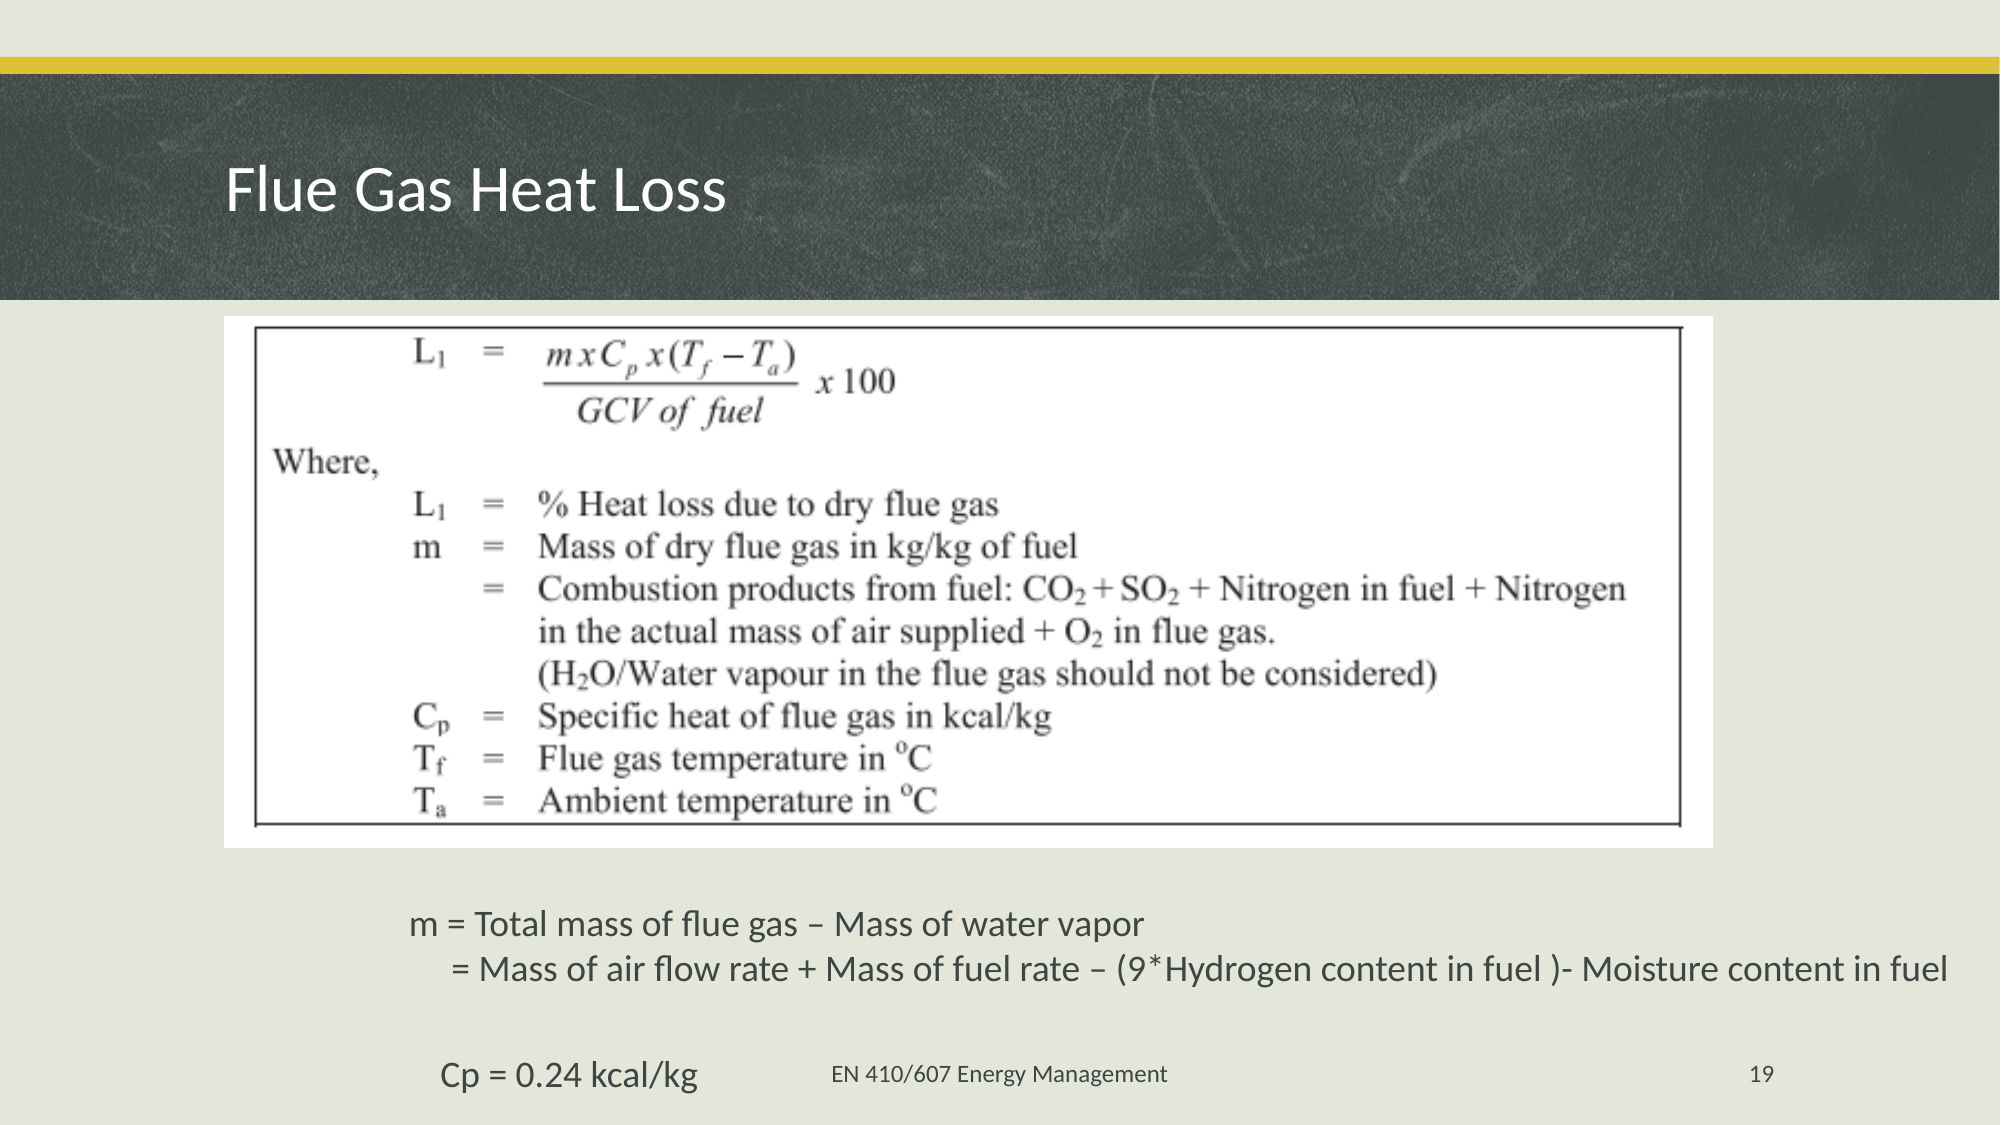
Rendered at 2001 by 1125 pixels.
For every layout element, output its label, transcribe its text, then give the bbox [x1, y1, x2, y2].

picture [0, 74, 2000, 300]
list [224, 316, 1713, 848]
title Flue Gas Heat Loss [210, 76, 1790, 300]
slide_number 19 [1466, 1042, 1790, 1103]
footer EN 410/607 Energy Management [795, 1042, 1466, 1103]
text_box Cp = 0.24 kcal/kg [425, 1042, 795, 1103]
text_box m = Total mass of flue gas – Mass of water vapor = Mass of air flow rate + Mass of fuel rate – (9*Hydrogen content in fuel )- Moisture content in fuel [394, 891, 2000, 997]
